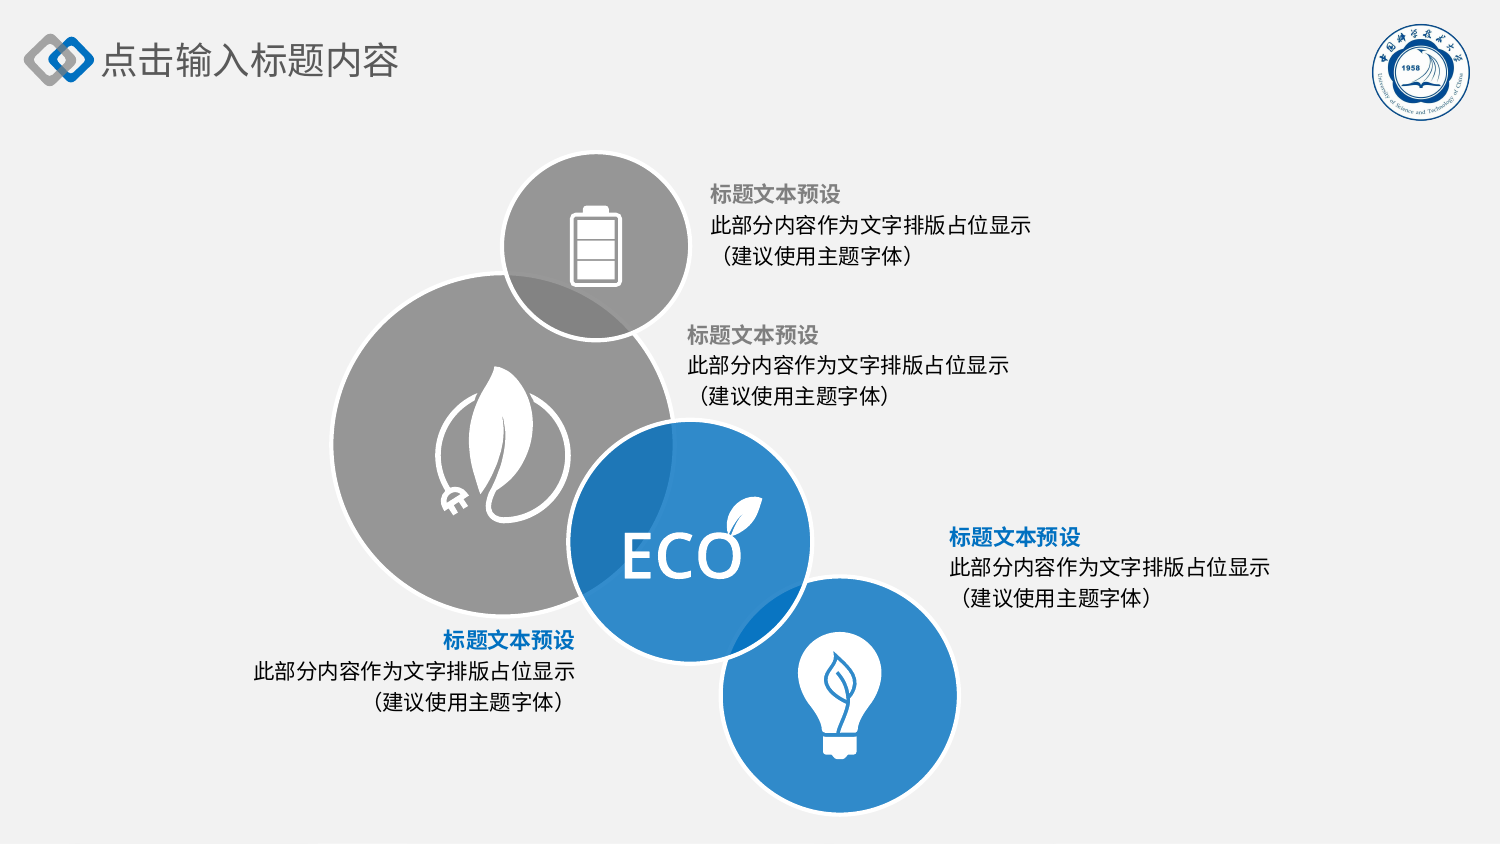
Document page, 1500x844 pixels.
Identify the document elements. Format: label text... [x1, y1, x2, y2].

text_box 点击输入标题内容 [100, 28, 450, 91]
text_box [709, 180, 1035, 272]
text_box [330, 151, 960, 815]
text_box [29, 39, 90, 81]
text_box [948, 522, 1274, 614]
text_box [687, 320, 1012, 412]
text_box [251, 626, 577, 718]
picture [1371, 23, 1470, 122]
